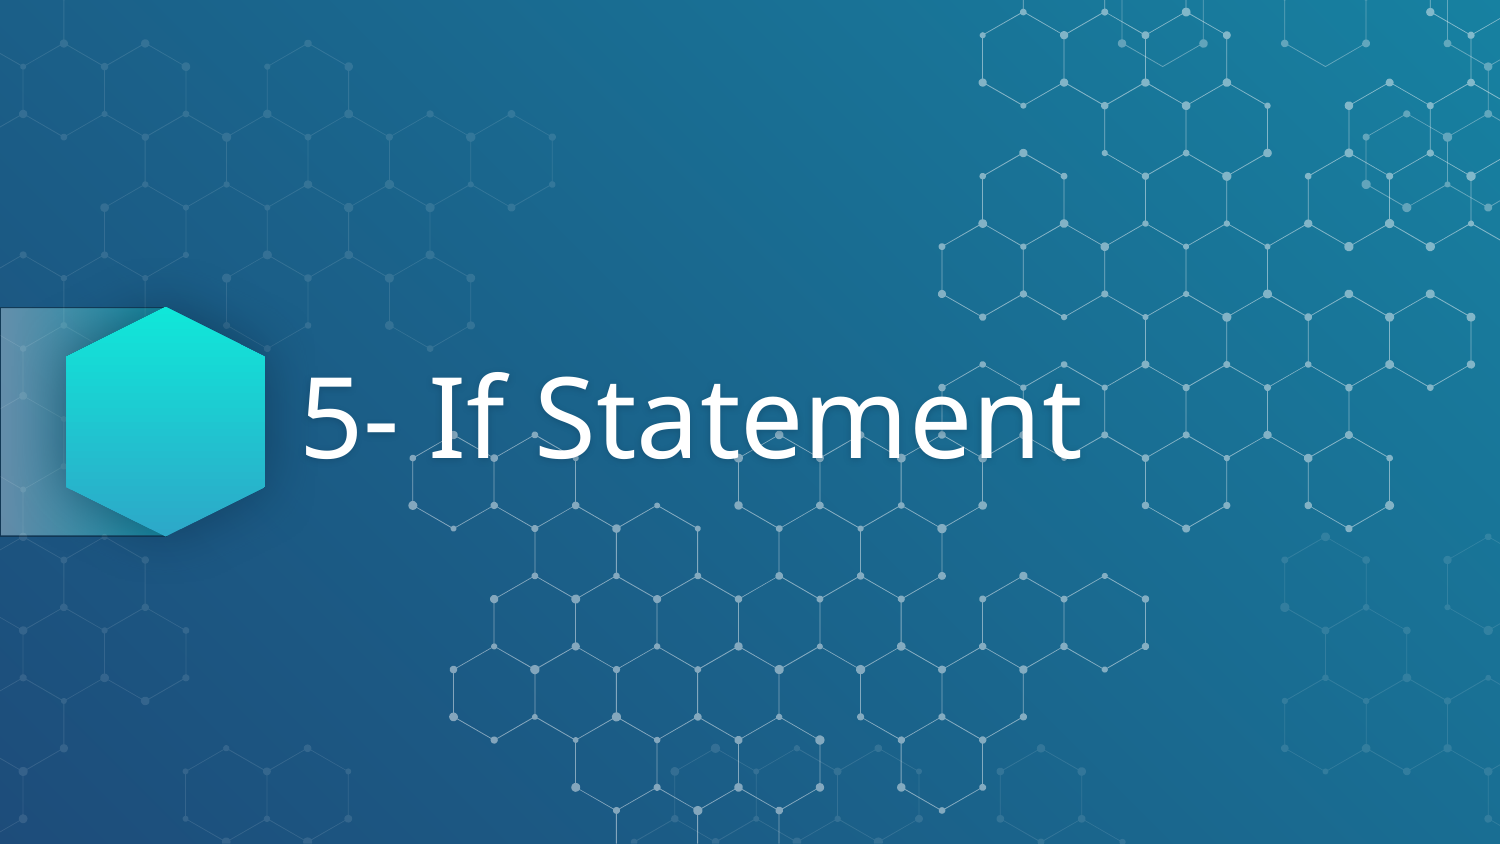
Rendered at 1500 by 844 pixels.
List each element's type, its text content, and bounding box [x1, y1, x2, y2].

title 5- If Statement [299, 326, 1388, 517]
